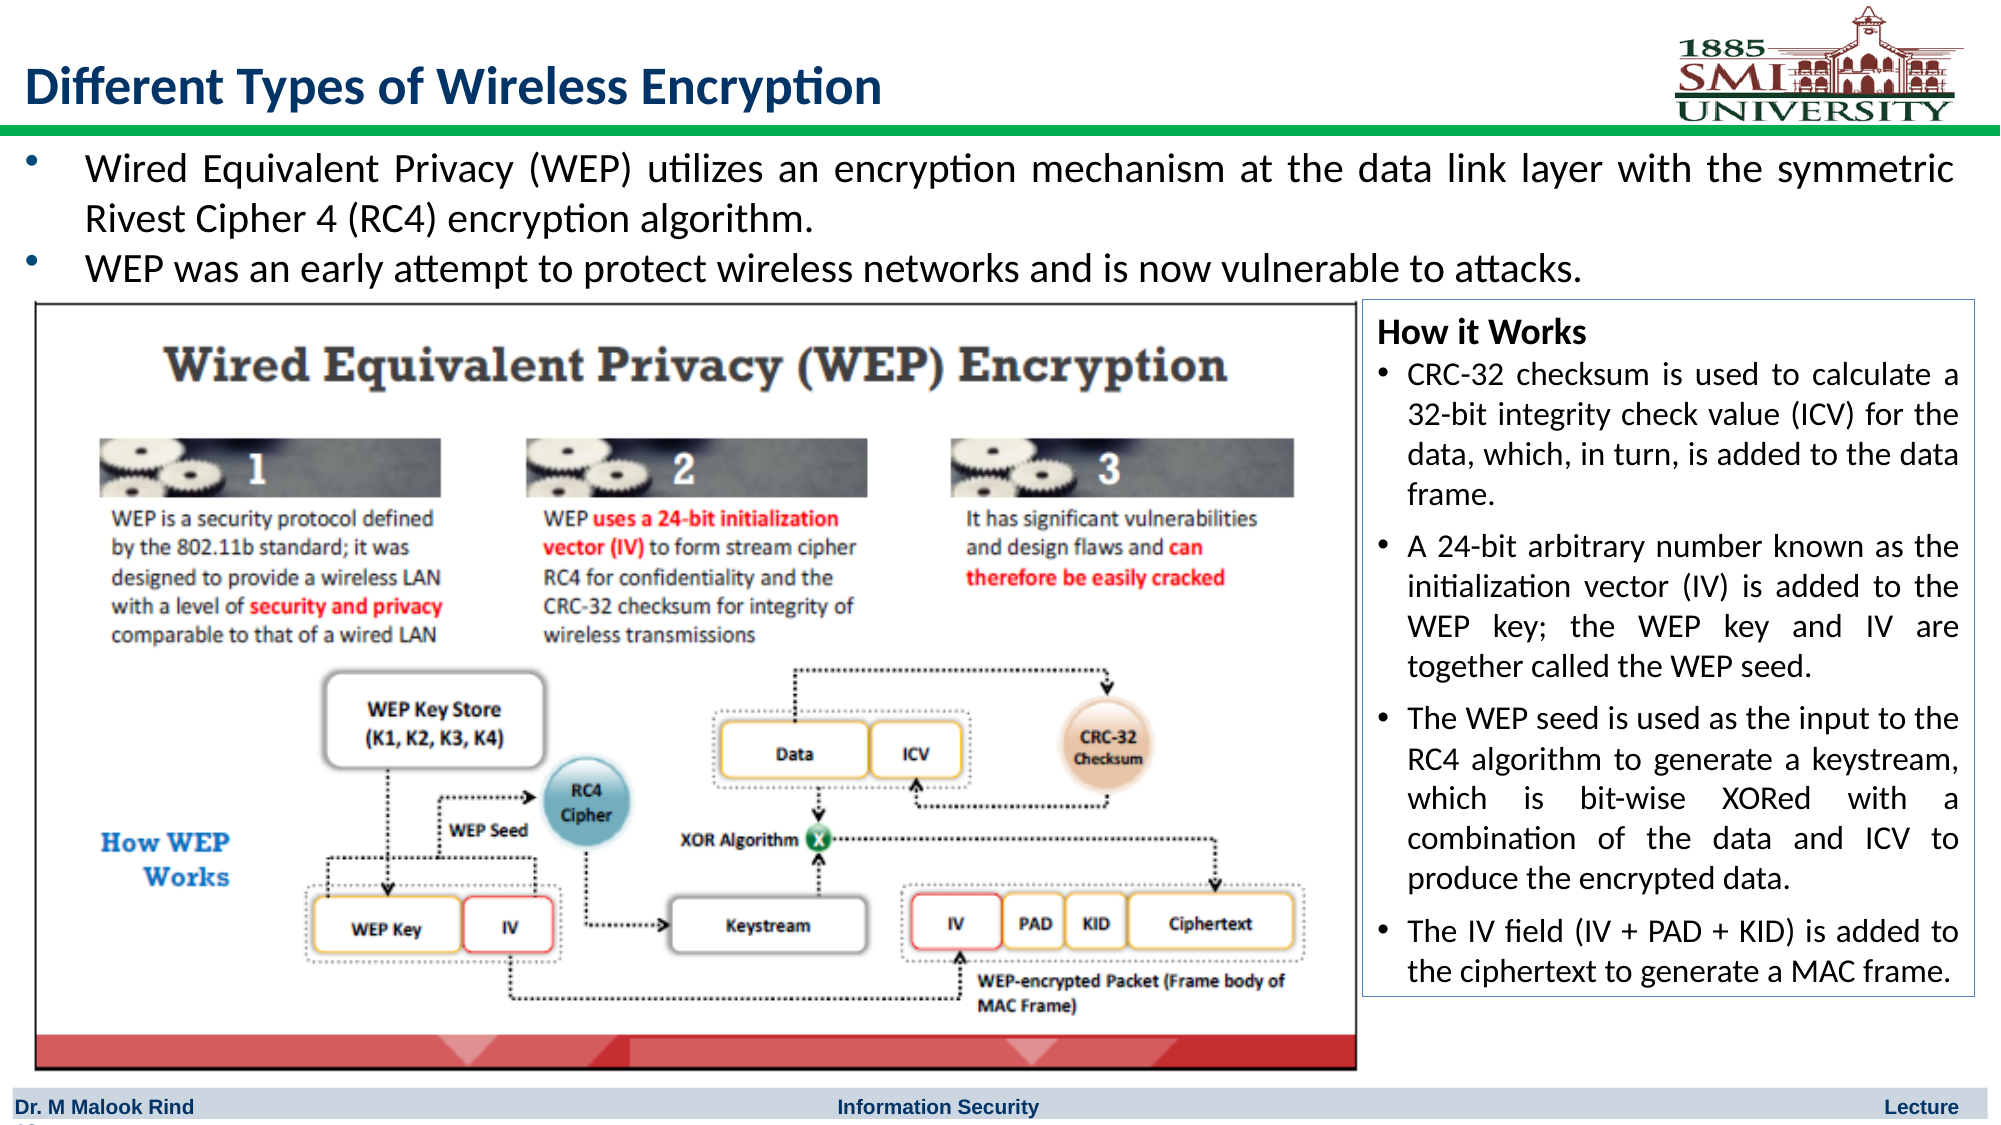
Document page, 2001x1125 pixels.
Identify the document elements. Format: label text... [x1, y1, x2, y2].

text_box [0, 125, 2000, 136]
text_box Dr. M Malook Rind Information Security Lecture 12 [12, 1091, 1988, 1125]
picture [1674, 6, 1995, 126]
text_box How it Works CRC-32 checksum is used to calculate a 32-bit integrity check value (ICV) for the data, which, in turn, is added to the data frame. A 24-bit arbitrary number known as the initialization vector (IV) is added to the WEP key; the WEP key and IV are together called the WEP seed. The WEP seed is used as the input to the RC4 algorithm to generate a keystream, which is bit-wise XORed with a combination of the data and ICV to produce the encrypted data. The IV field (IV + PAD + KID) is added to the ciphertext to generate a MAC frame. [1365, 299, 1975, 997]
picture [24, 294, 1363, 1077]
title Different Types of Wireless Encryption [24, 50, 1328, 116]
text_box Wired Equivalent Privacy (WEP) utilizes an encryption mechanism at the data link layer with the symmetric Rivest Cipher 4 (RC4) encryption algorithm. WEP was an early attempt to protect wireless networks and is now vulnerable to attacks. [24, 138, 1963, 291]
text_box [12, 1087, 1988, 1091]
